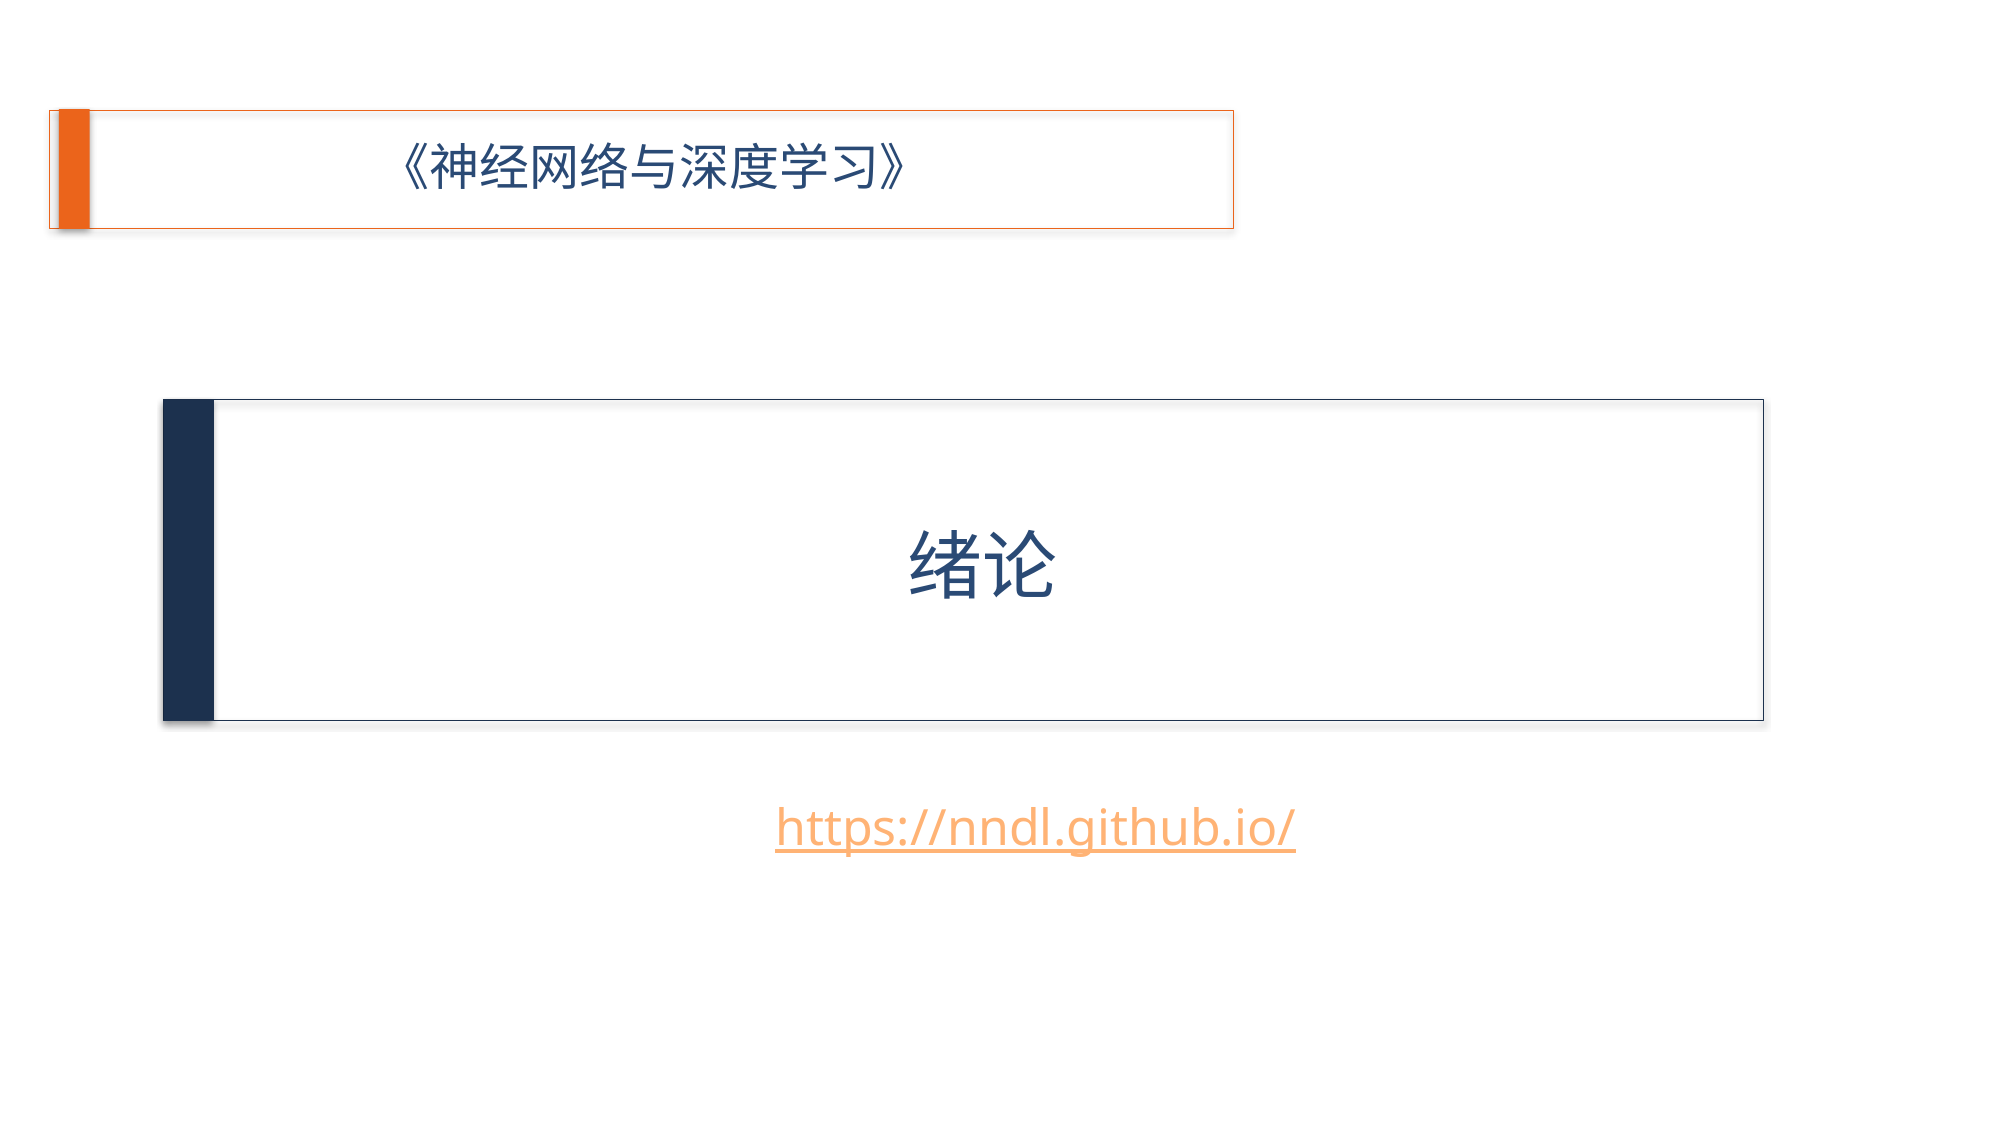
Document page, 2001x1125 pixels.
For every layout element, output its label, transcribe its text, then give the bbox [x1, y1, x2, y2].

list https://nndl.github.io/ [483, 787, 1589, 1050]
subtitle 《神经网络与深度学习》 [92, 119, 1217, 213]
title 绪论 [232, 439, 1733, 688]
